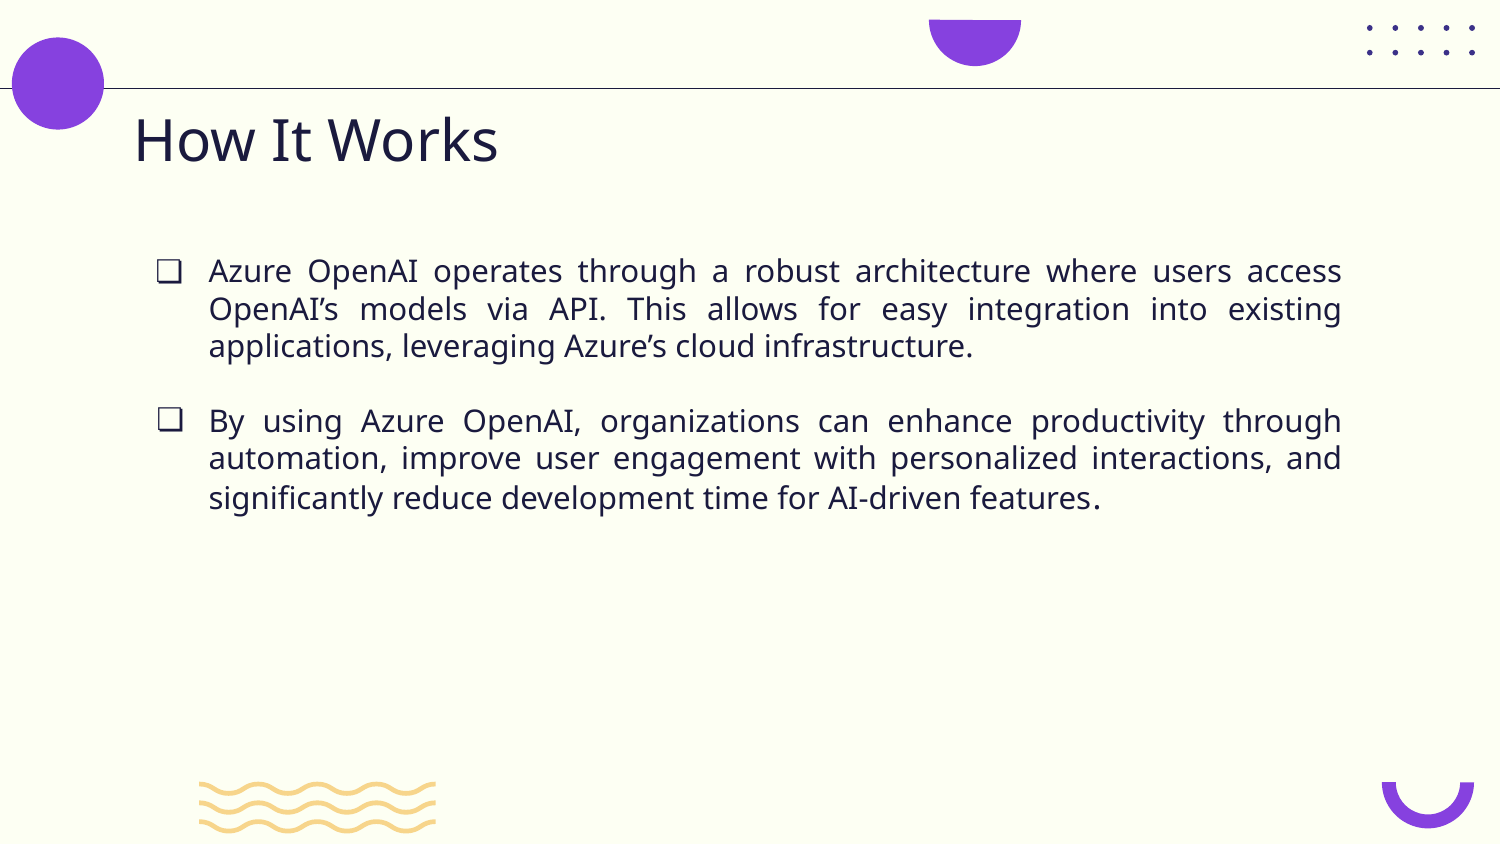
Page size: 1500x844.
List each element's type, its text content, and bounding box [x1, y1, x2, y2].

text_box Azure OpenAI operates through a robust architecture where users access OpenAI’s models via API. This allows for easy integration into existing applications, leveraging Azure’s cloud infrastructure. By using Azure OpenAI, organizations can enhance productivity through automation, improve user engagement with personalized interactions, and significantly reduce development time for AI-driven features. [118, 236, 1359, 637]
title How It Works [118, 88, 1382, 183]
